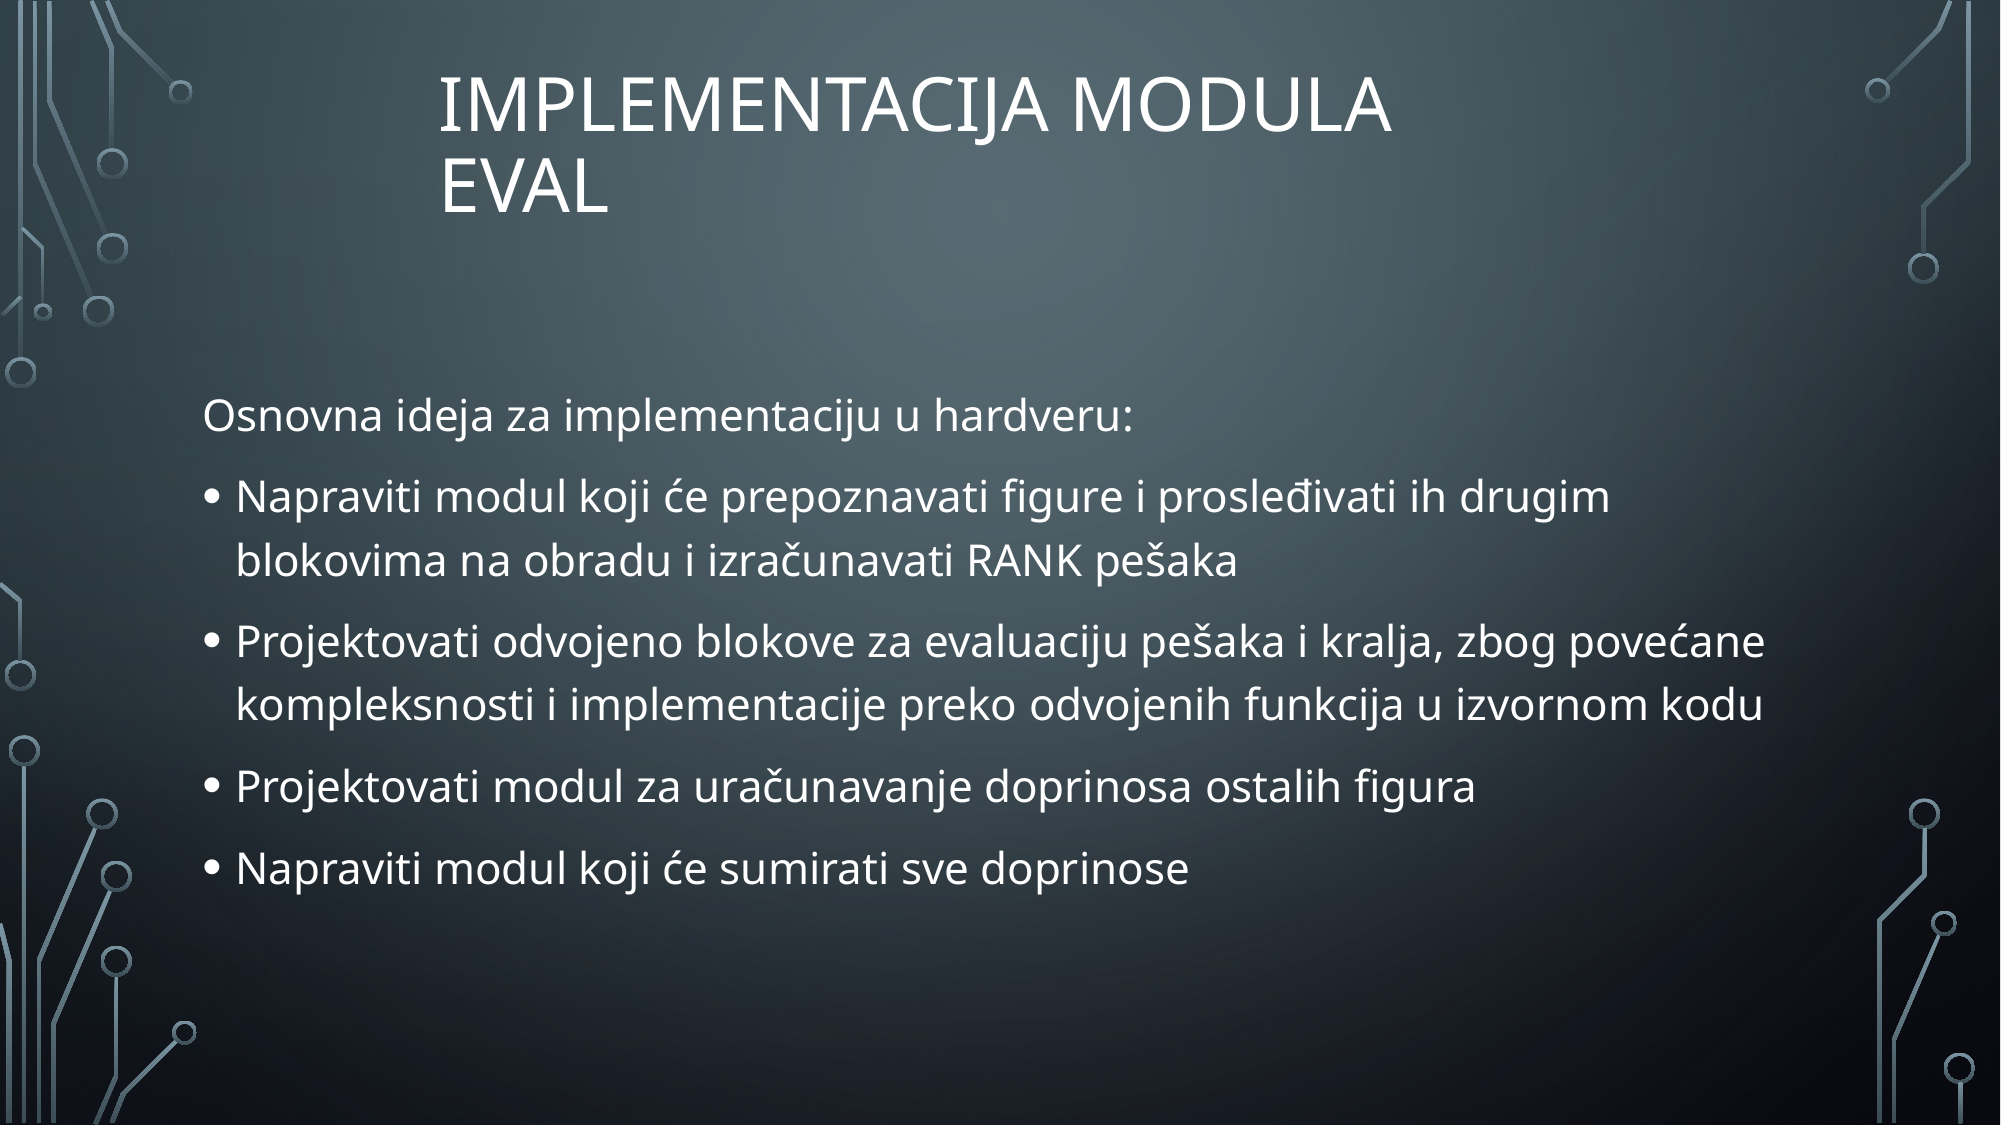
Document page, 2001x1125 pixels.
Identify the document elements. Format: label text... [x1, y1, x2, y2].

list Osnovna ideja za implementaciju u hardveru: Napraviti modul koji će prepoznavati figure i prosleđivati ih drugim blokovima na obradu i izračunavati RANK pešaka Projektovati odvojeno blokove za evaluaciju pešaka i kralja, zbog povećane kompleksnosti i implementacije preko odvojenih funkcija u izvornom kodu Projektovati modul za uračunavanje doprinosa ostalih figura Napraviti modul koji će sumirati sve doprinose [187, 369, 1813, 950]
title Implementacija modula eval [423, 95, 1483, 237]
